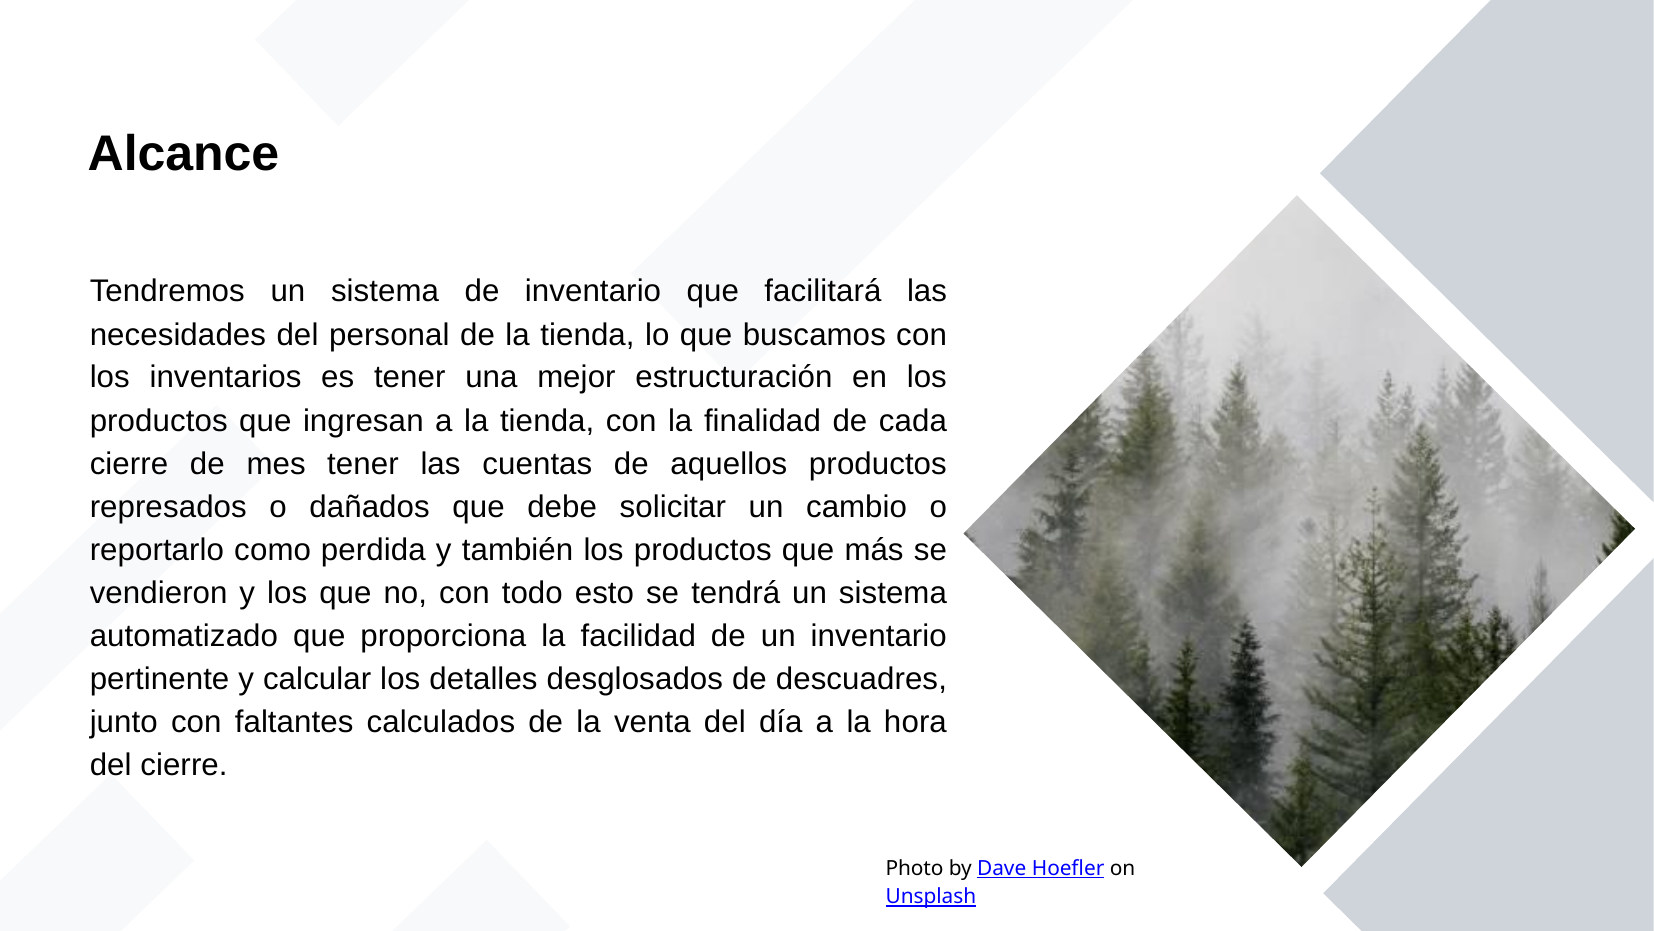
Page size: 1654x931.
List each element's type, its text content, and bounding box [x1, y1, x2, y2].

text_box Alcance [45, 113, 705, 177]
text_box [963, 195, 1636, 867]
text_box Tendremos un sistema de inventario que facilitará las necesidades del personal de la tienda, lo que buscamos con los inventarios es tener una mejor estructuración en los productos que ingresan a la tienda, con la finalidad de cada cierre de mes tener las cuentas de aquellos productos represados o dañados que debe solicitar un cambio o reportarlo como perdida y también los productos que más se vendieron y los que no, con todo esto se tendrá un sistema automatizado que proporciona la facilidad de un inventario pertinente y calcular los detalles desglosados de descuadres, junto con faltantes calculados de la venta del día a la hora del cierre. [75, 195, 964, 887]
text_box Photo by Dave Hoefler on Unsplash [870, 846, 1230, 911]
